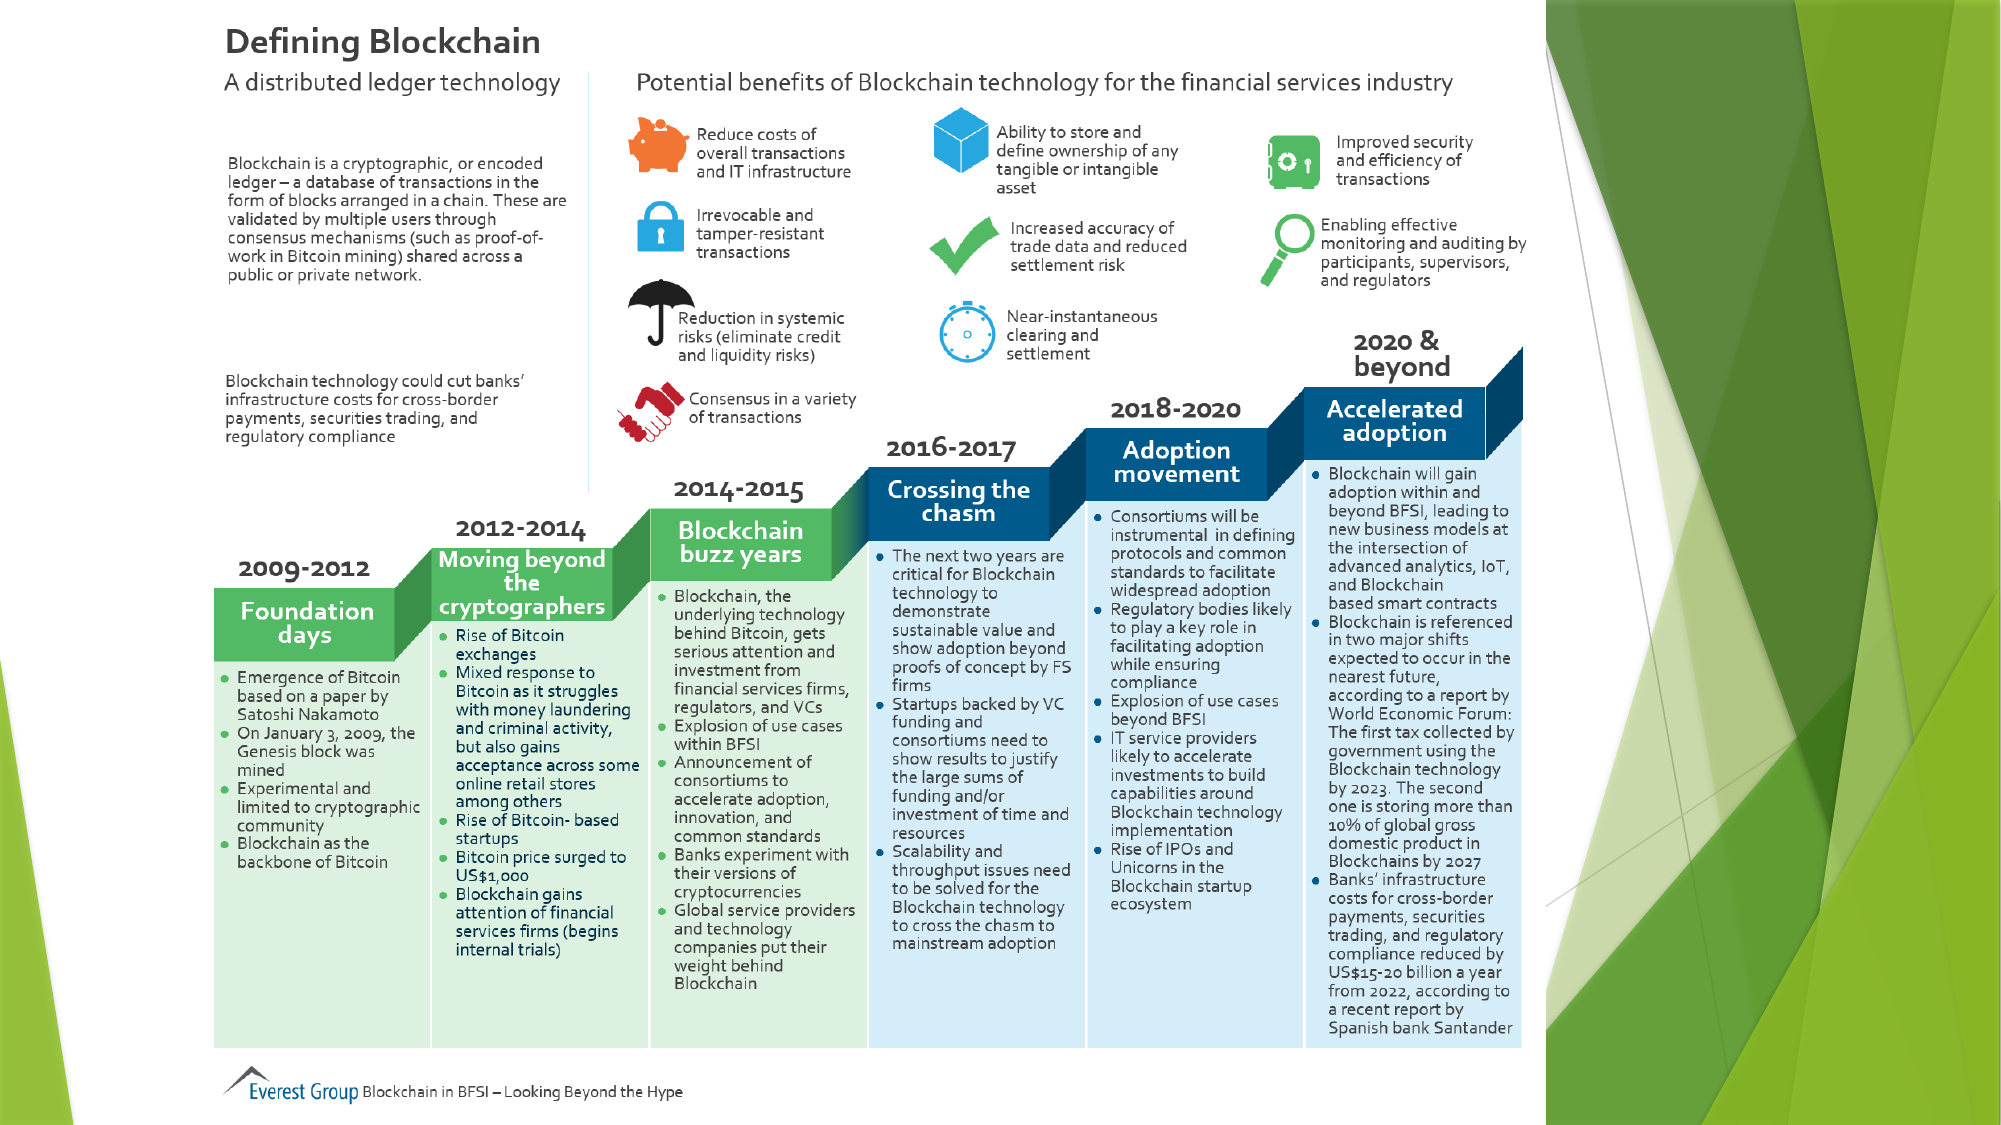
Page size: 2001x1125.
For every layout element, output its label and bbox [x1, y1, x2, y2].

picture [195, 0, 1547, 1125]
